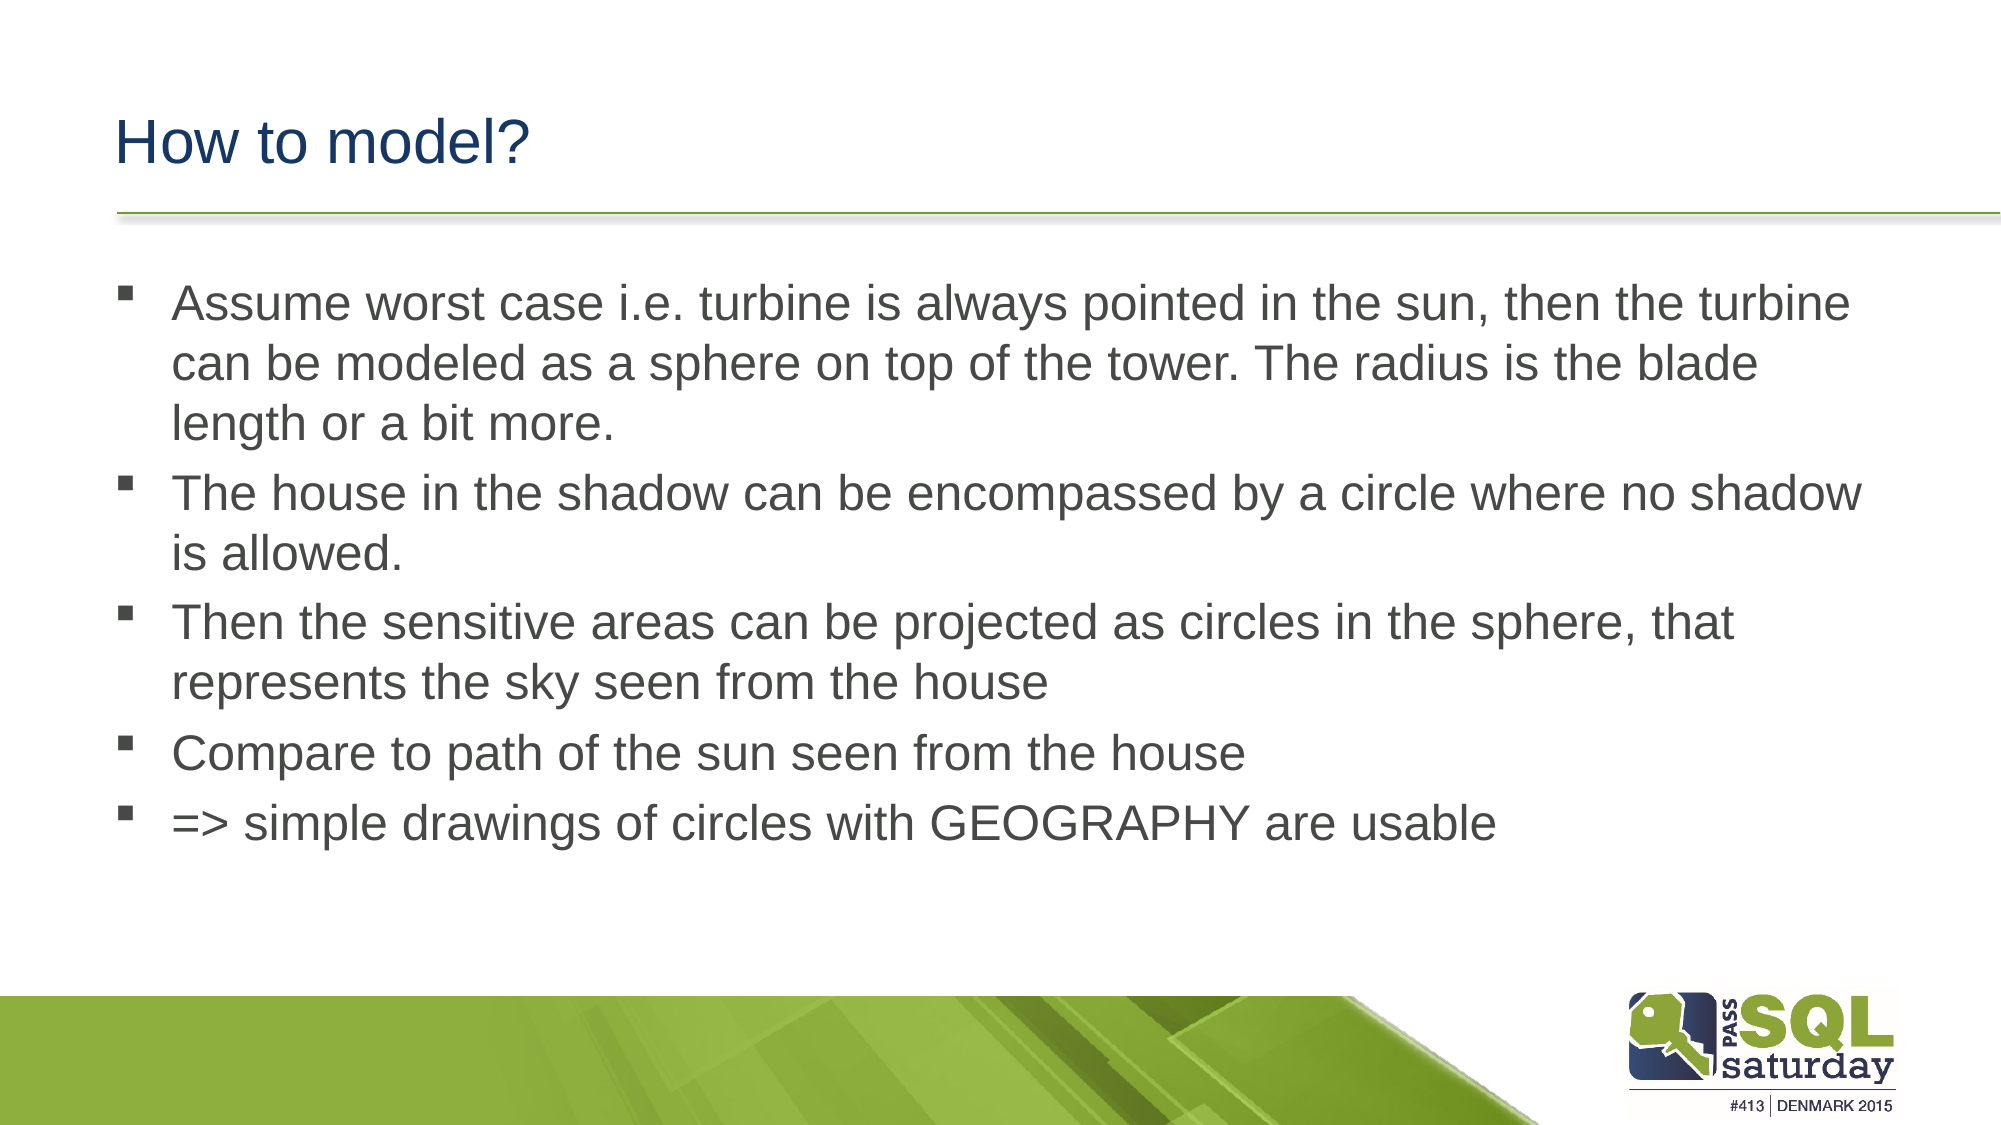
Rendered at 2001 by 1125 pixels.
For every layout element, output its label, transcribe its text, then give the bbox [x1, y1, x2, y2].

title How to model? [99, 45, 1900, 233]
list Assume worst case i.e. turbine is always pointed in the sun, then the turbine can be modeled as a sphere on top of the tower. The radius is the blade length or a bit more. The house in the shadow can be encompassed by a circle where no shadow is allowed. Then the sensitive areas can be projected as circles in the sphere, that represents the sky seen from the house Compare to path of the sun seen from the house => simple drawings of circles with GEOGRAPHY are usable [99, 262, 1900, 1005]
picture [0, 996, 1977, 1125]
